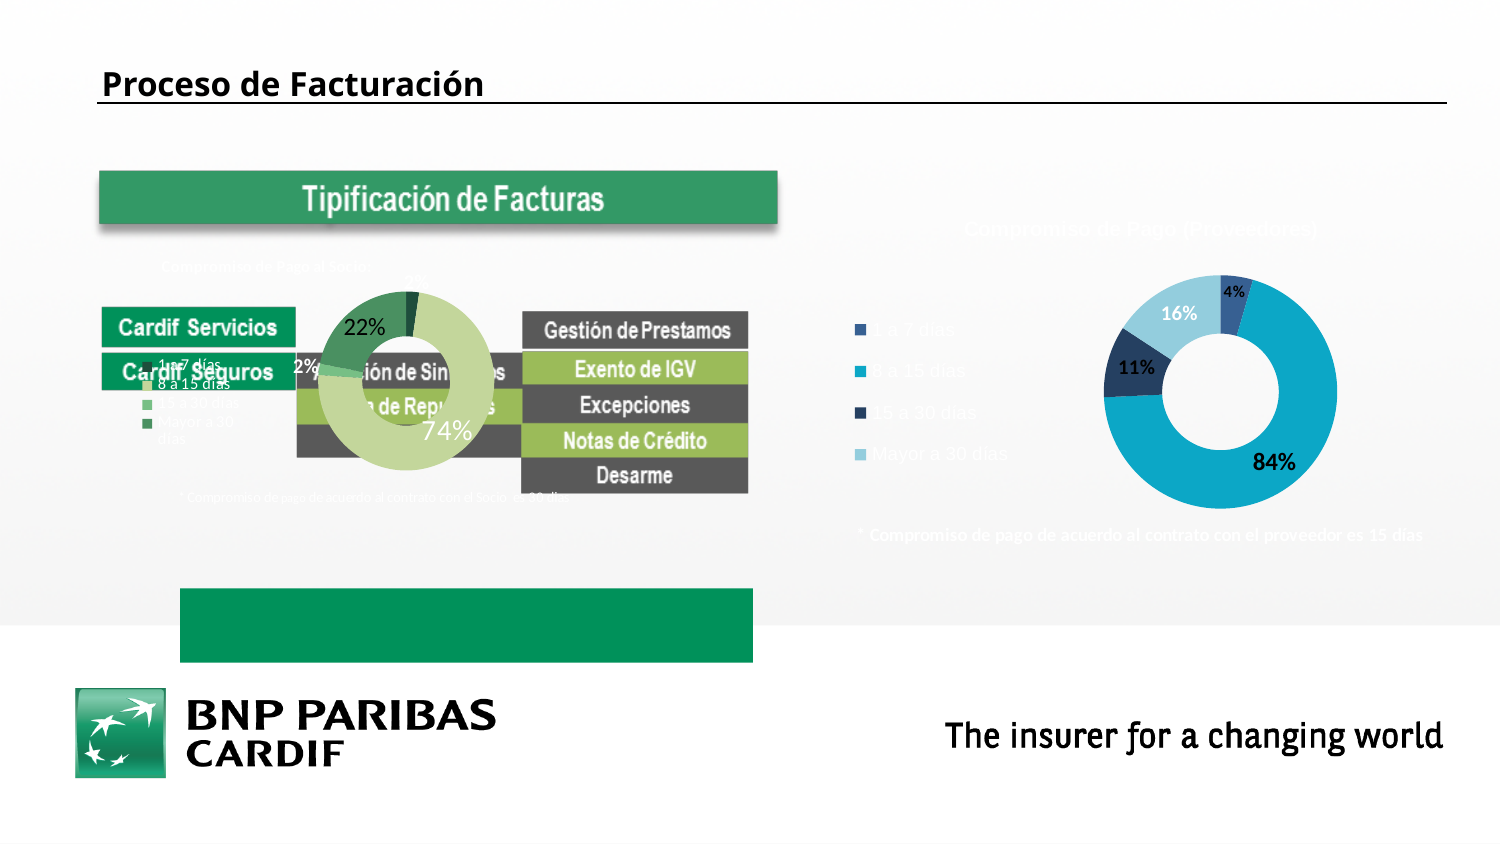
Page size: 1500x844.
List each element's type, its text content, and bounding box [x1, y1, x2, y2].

text_box [73, 43, 1462, 136]
text_box Proceso de Facturación [101, 62, 739, 99]
picture [53, 665, 815, 800]
chart [123, 244, 585, 529]
chart [832, 197, 1448, 571]
picture [927, 687, 1459, 791]
picture [0, 0, 1500, 625]
